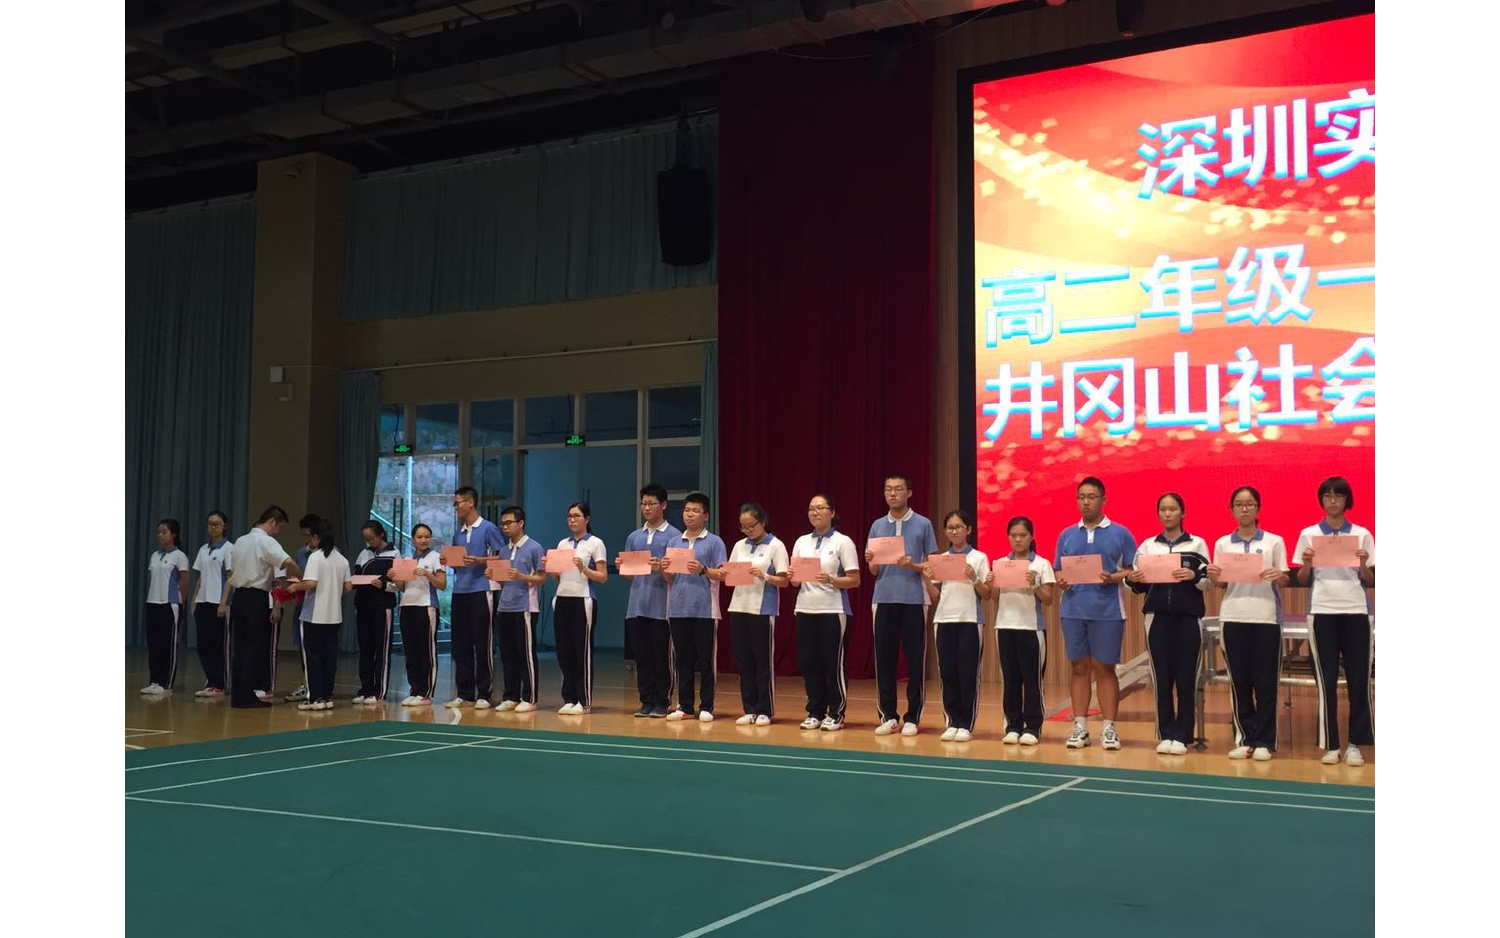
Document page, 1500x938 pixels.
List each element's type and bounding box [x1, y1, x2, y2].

picture [124, 0, 1376, 938]
